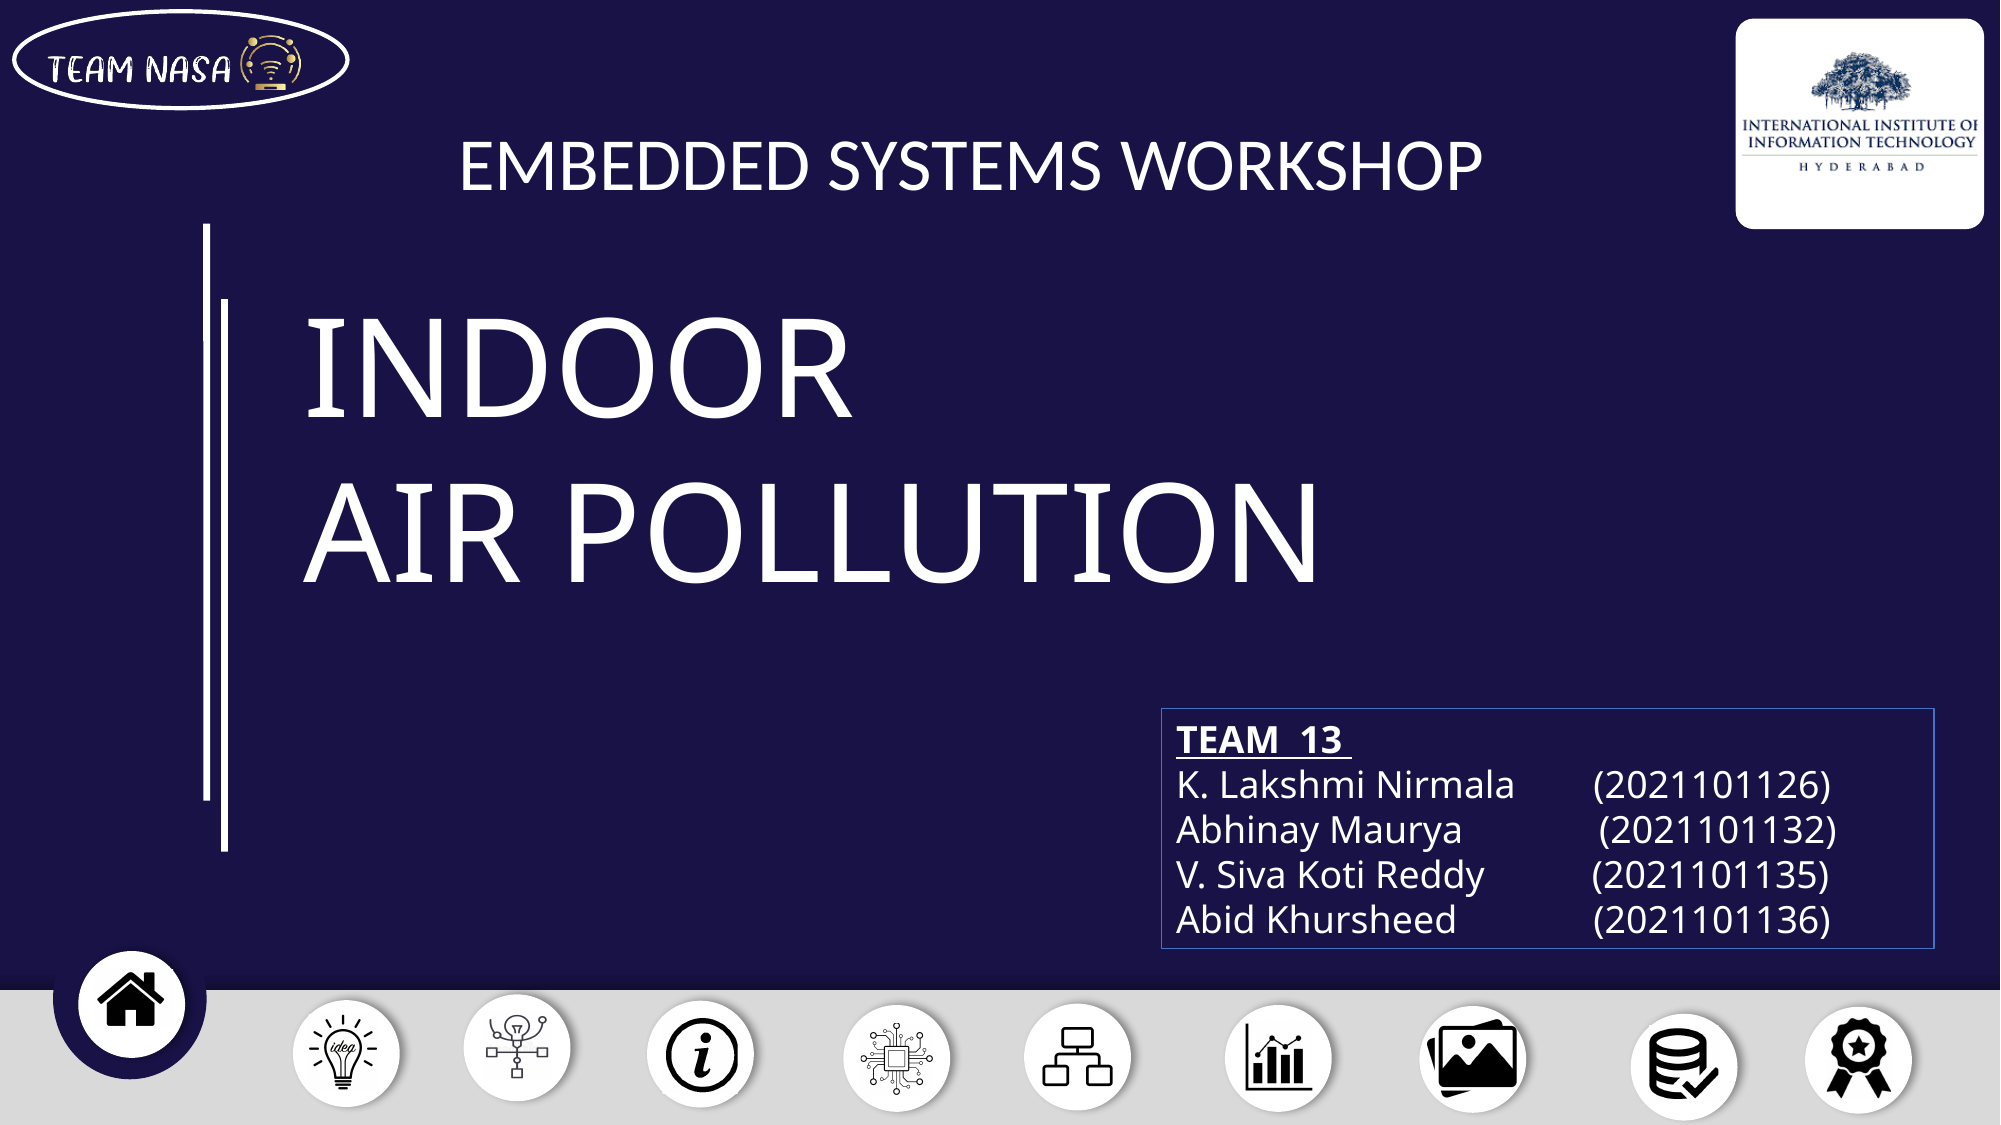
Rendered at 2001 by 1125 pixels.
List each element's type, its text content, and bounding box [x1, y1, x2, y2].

text_box EMBEDDED SYSTEMS WORKSHOP [443, 108, 1735, 213]
text_box [69, 98, 292, 111]
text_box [1419, 1005, 1527, 1114]
text_box [1735, 18, 1985, 230]
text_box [292, 999, 400, 1108]
text_box INDOOR AIR POLLUTION [288, 272, 1703, 617]
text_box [646, 1000, 755, 1108]
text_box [77, 950, 186, 1059]
text_box TEAM 13 K. Lakshmi Nirmala (2021101126) Abhinay Maurya (2021101132) V. Siva Koti Reddy (2021101135) Abid Khursheed (2021101136) [1161, 708, 1934, 914]
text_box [1804, 1006, 1913, 1114]
text_box [60, 9, 302, 24]
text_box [843, 1004, 951, 1113]
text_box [1023, 1003, 1132, 1111]
text_box [337, 40, 350, 80]
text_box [0, 918, 2000, 1125]
picture [13, 25, 333, 90]
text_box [1630, 1013, 1738, 1121]
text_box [1224, 1004, 1332, 1113]
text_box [463, 994, 571, 1102]
